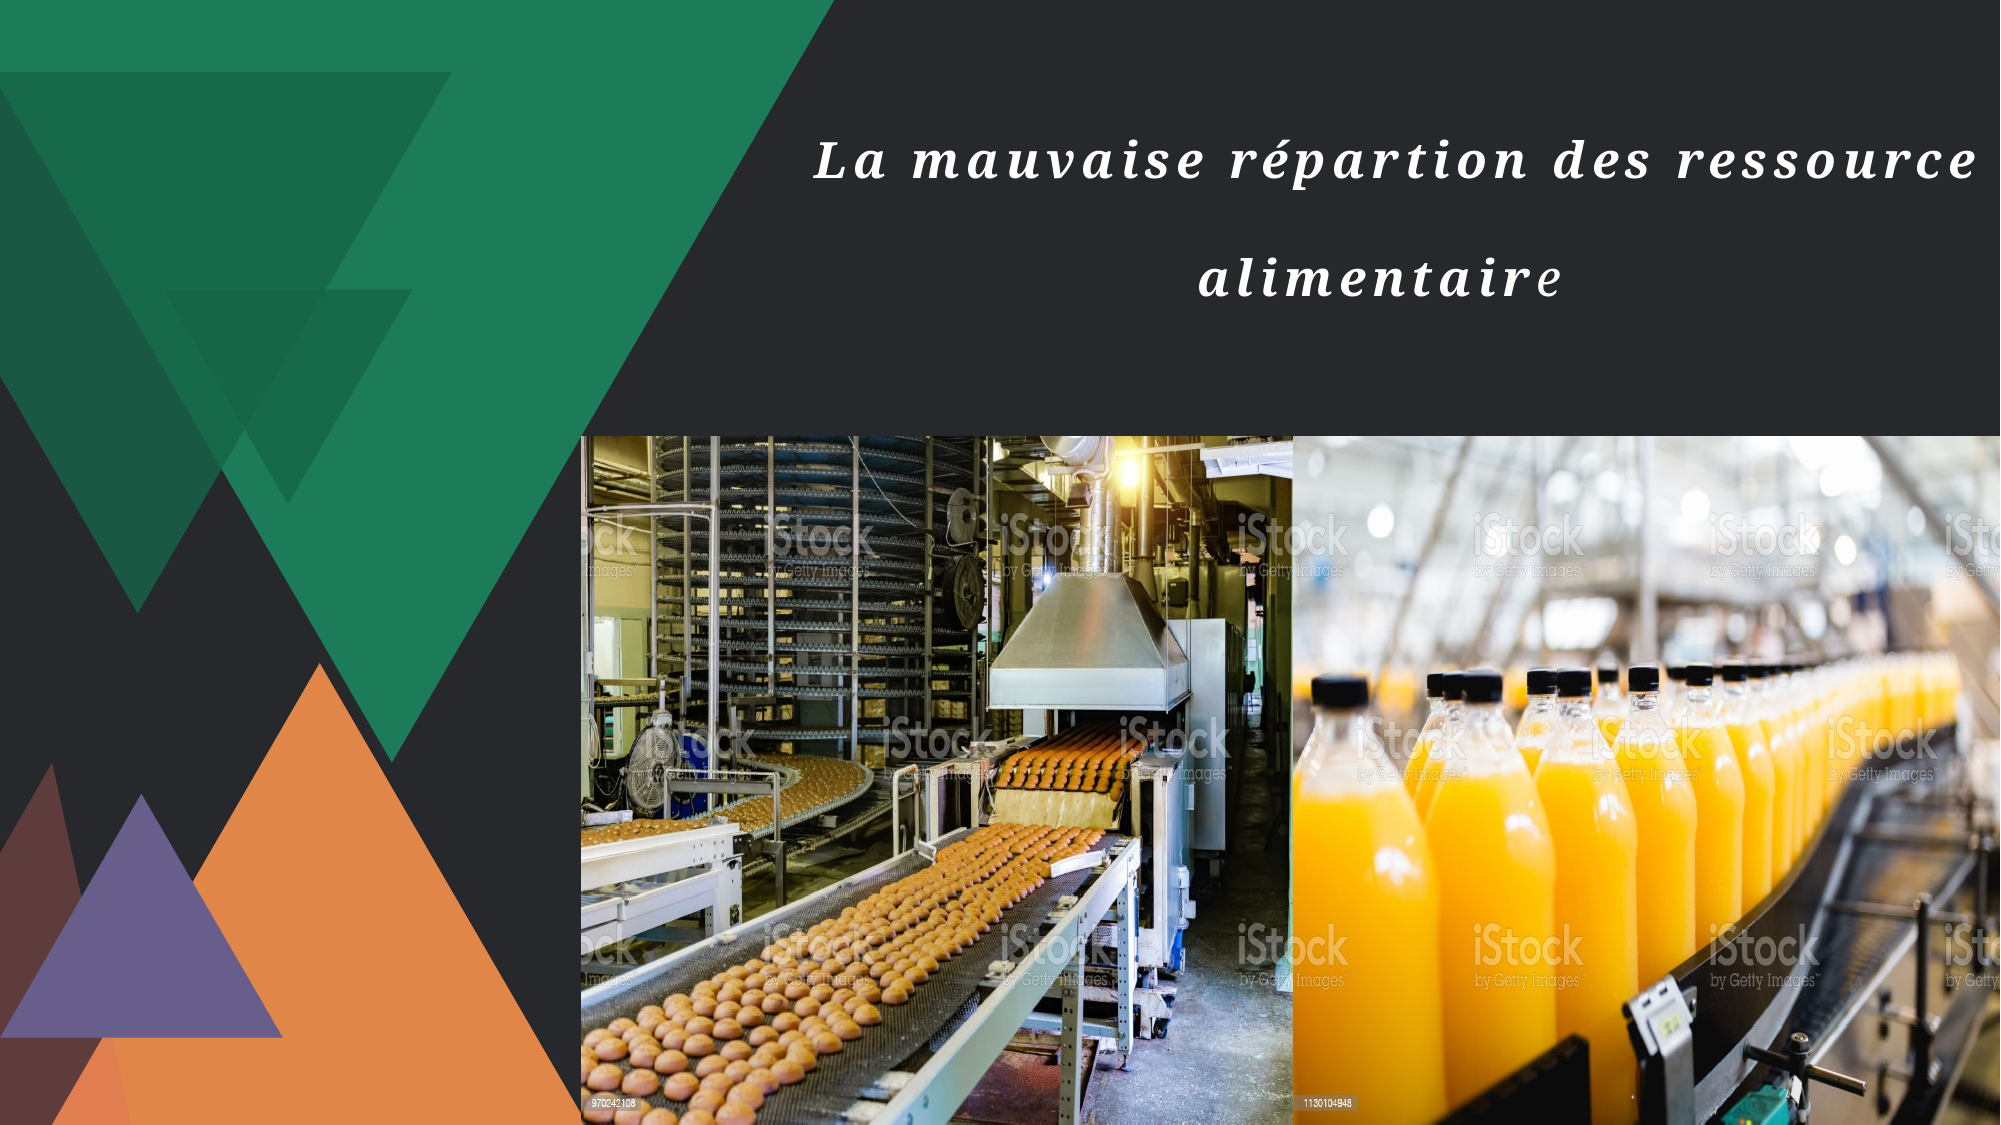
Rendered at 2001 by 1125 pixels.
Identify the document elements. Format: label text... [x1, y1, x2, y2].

title La mauvaise répartion des ressource alimentaire [749, 136, 2000, 332]
picture [581, 436, 2000, 1125]
